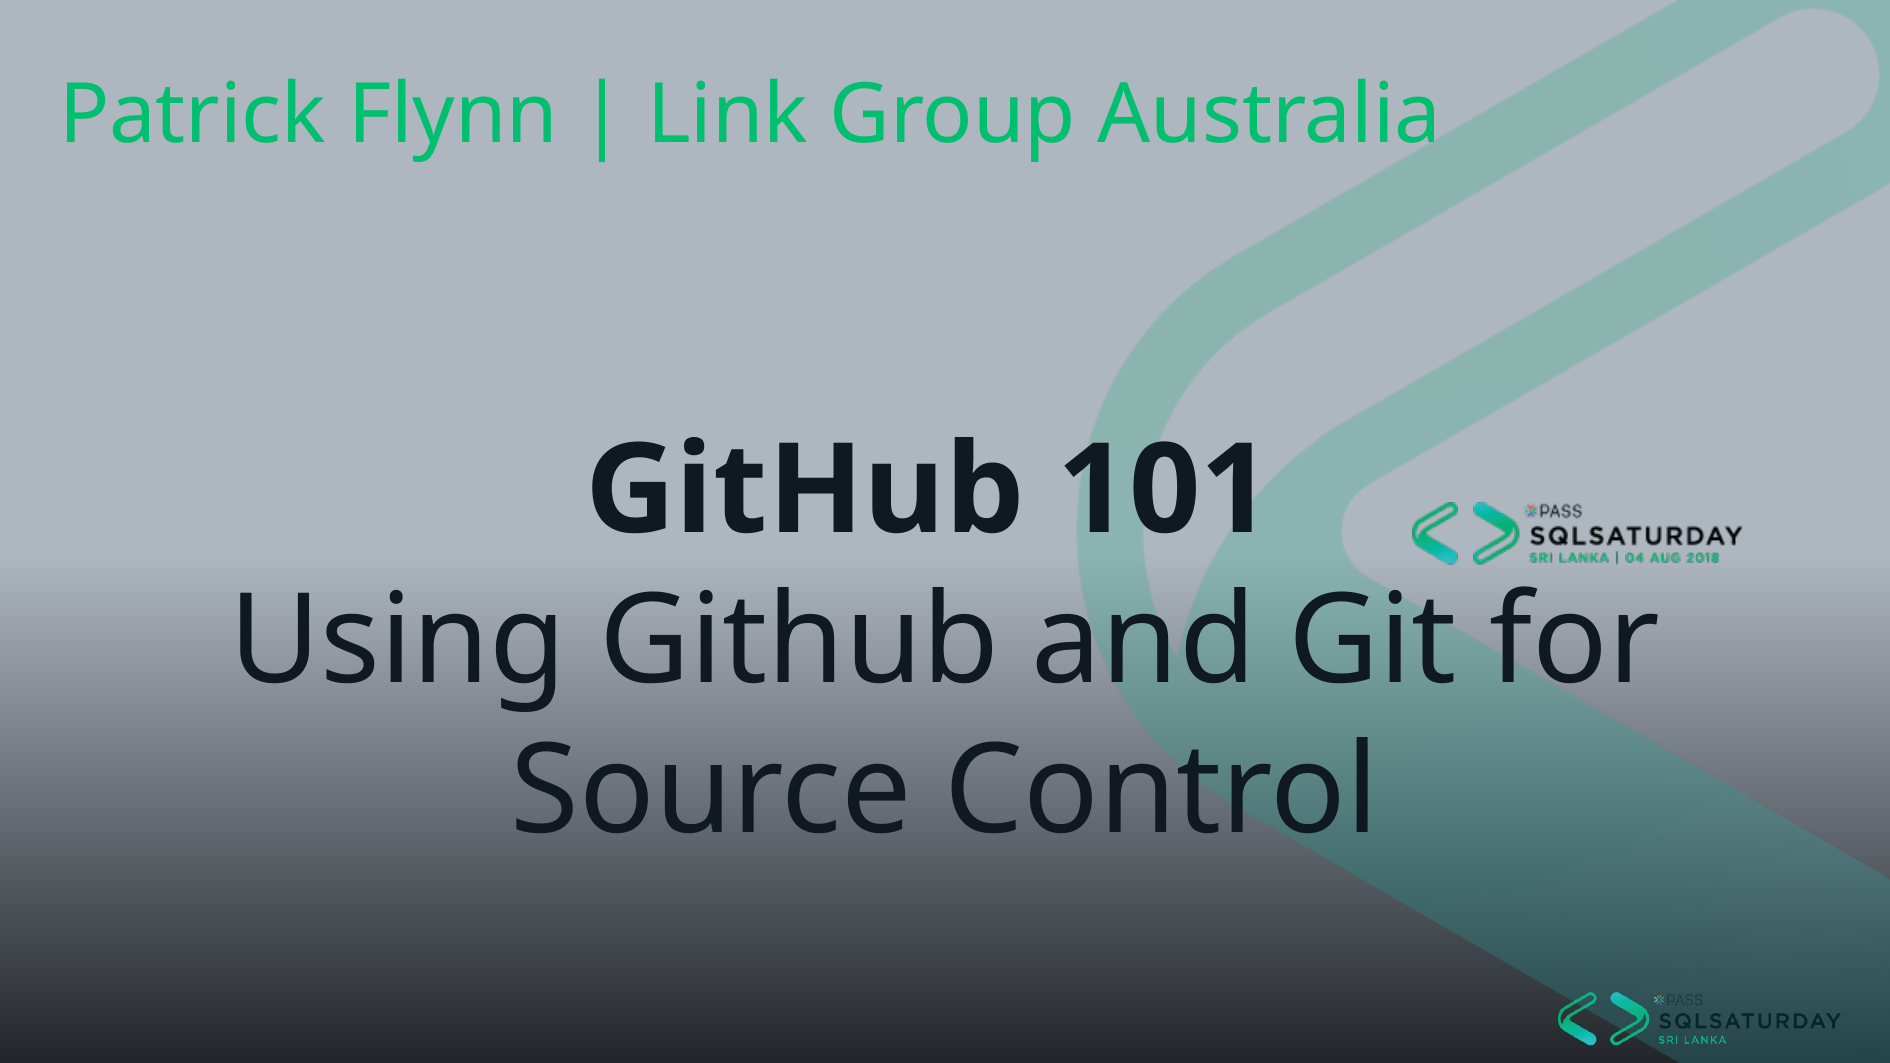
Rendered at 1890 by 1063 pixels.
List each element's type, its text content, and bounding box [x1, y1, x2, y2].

list Patrick Flynn | Link Group Australia [59, 59, 1831, 237]
picture [1540, 974, 1890, 1063]
title GitHub 101 Using Github and Git for Source Control [59, 383, 1831, 858]
